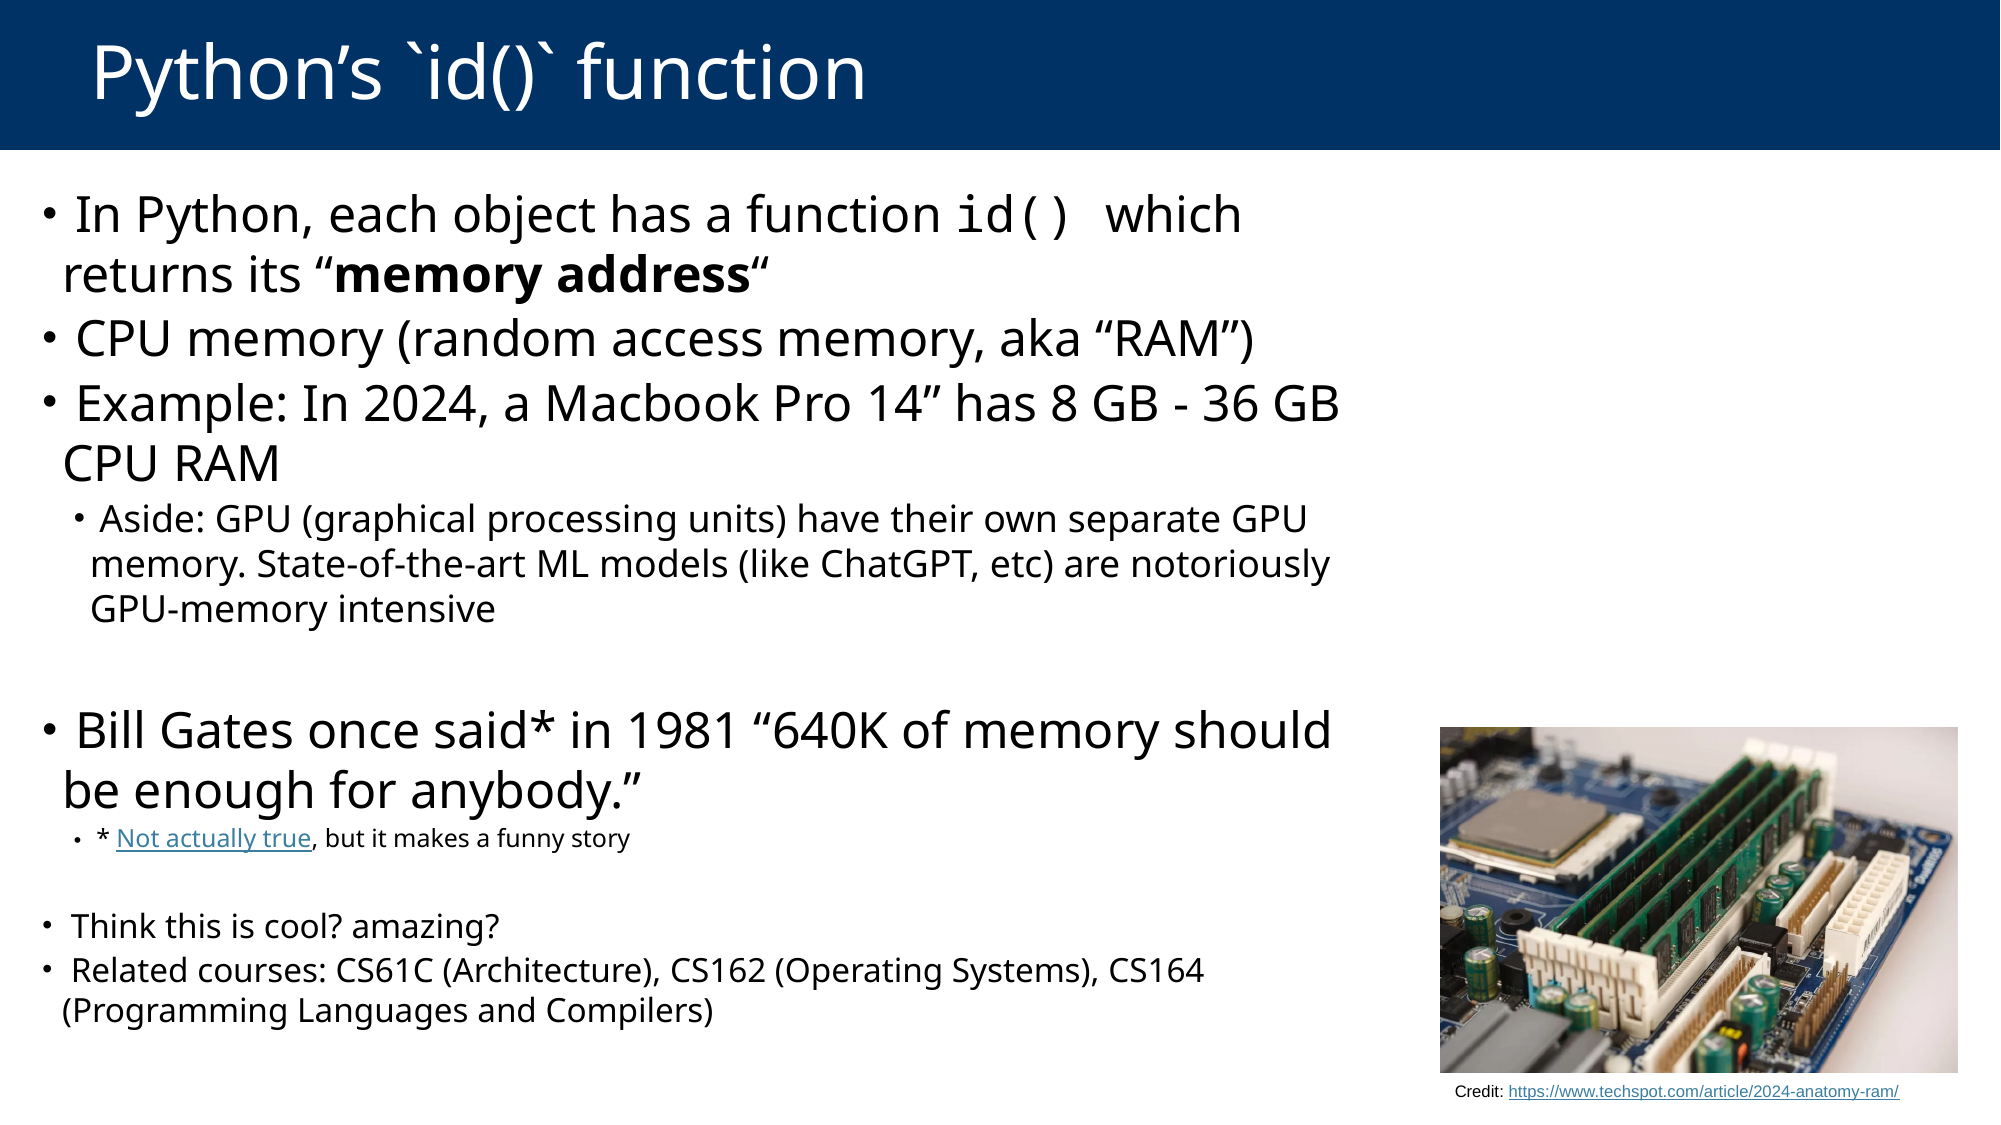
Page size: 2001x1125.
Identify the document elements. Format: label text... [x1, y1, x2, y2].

title Python’s `id()` function [0, 0, 2000, 152]
text_box Credit: https://www.techspot.com/article/2024-anatomy-ram/ [1439, 1073, 2000, 1109]
picture [1439, 727, 1959, 1073]
list In Python, each object has a function id() which returns its “memory address“ CPU memory (random access memory, aka “RAM”) Example: In 2024, a Macbook Pro 14” has 8 GB - 36 GB CPU RAM Aside: GPU (graphical processing units) have their own separate GPU memory. State-of-the-art ML models (like ChatGPT, etc) are notoriously GPU-memory intensive Bill Gates once said* in 1981 “640K of memory should be enough for anybody.” * Not actually true, but it makes a funny story Think this is cool? amazing? Related courses: CS61C (Architecture), CS162 (Operating Systems), CS164 (Programming Languages and Compilers) [27, 174, 1395, 1038]
